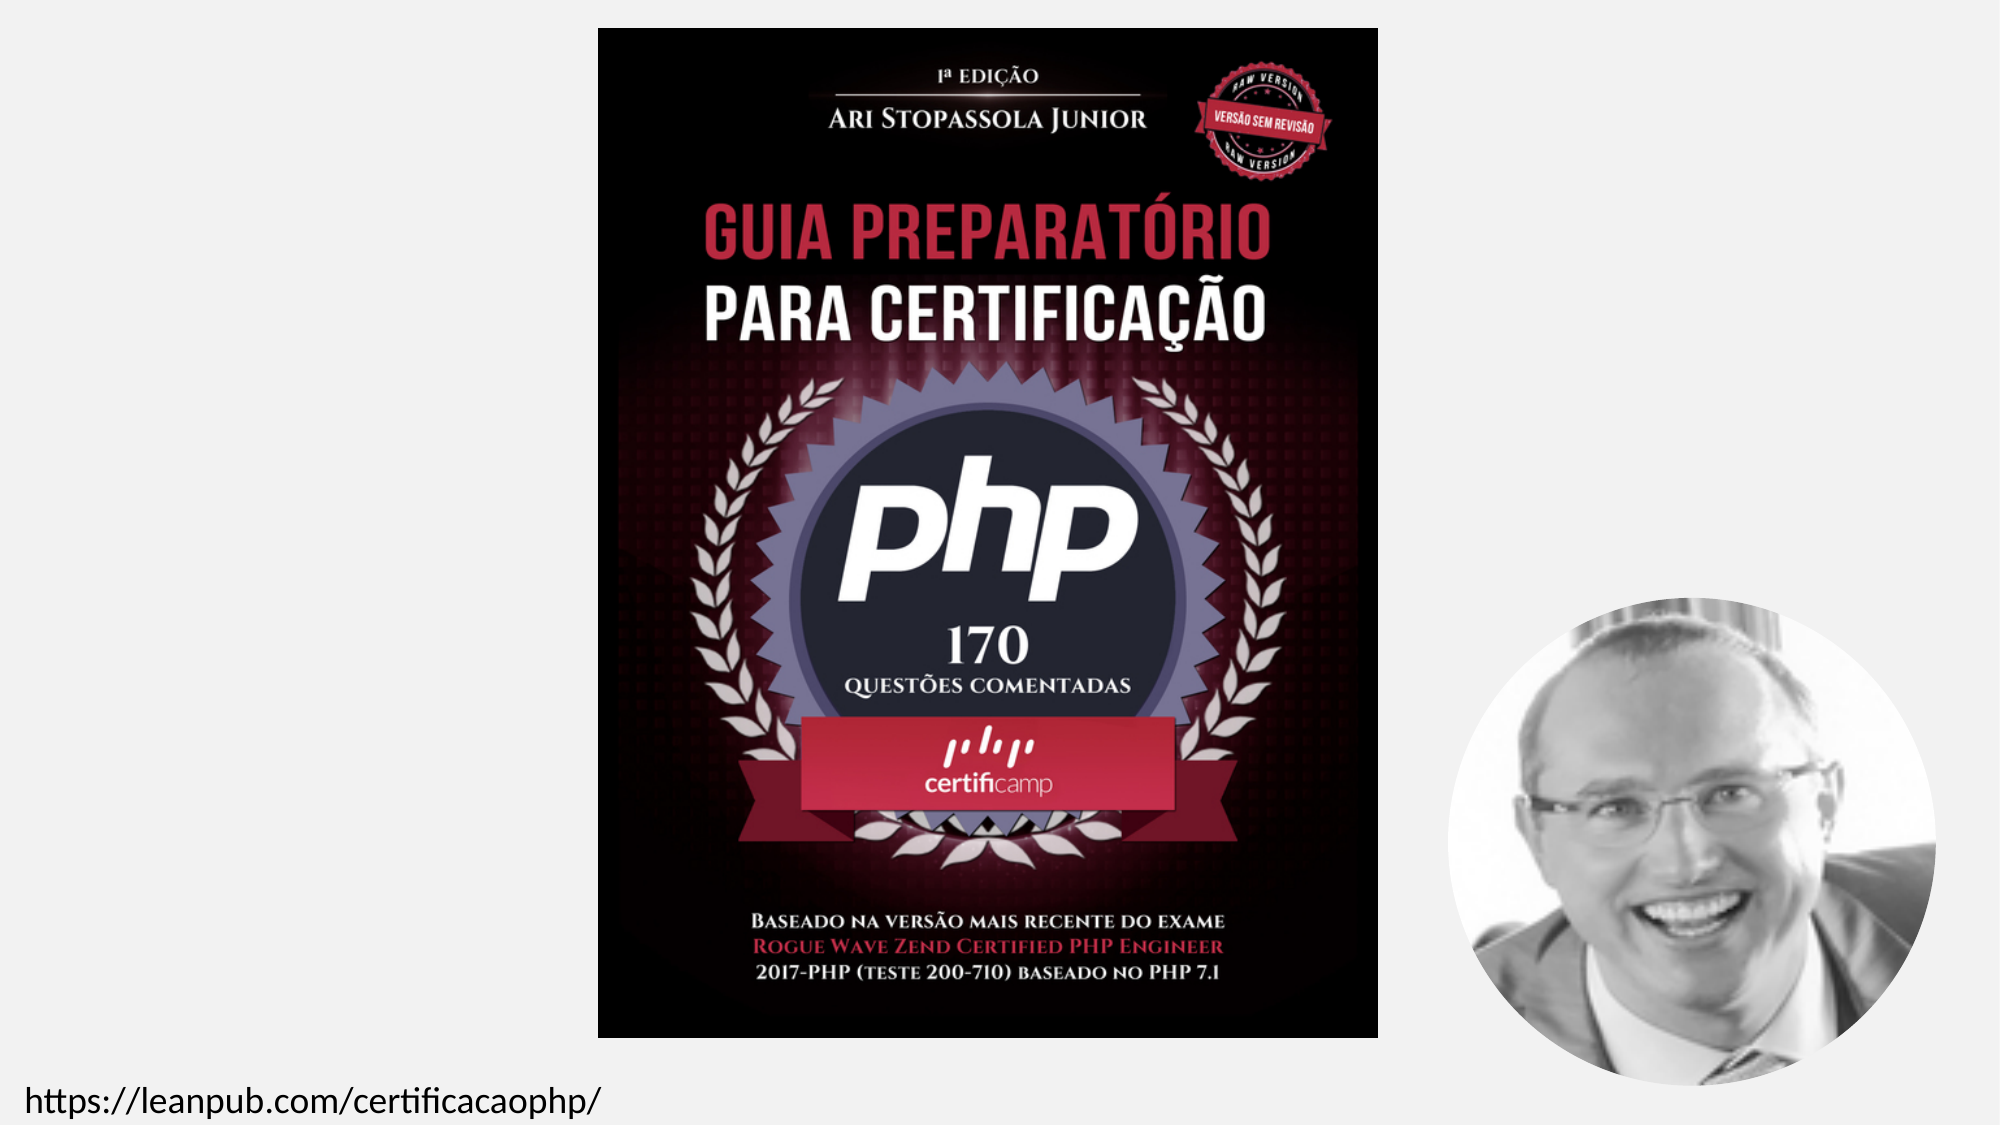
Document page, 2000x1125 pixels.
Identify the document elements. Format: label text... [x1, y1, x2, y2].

picture [597, 28, 1379, 1038]
picture [1447, 597, 1937, 1086]
text_box https://leanpub.com/certificacaophp/ [9, 1068, 648, 1125]
